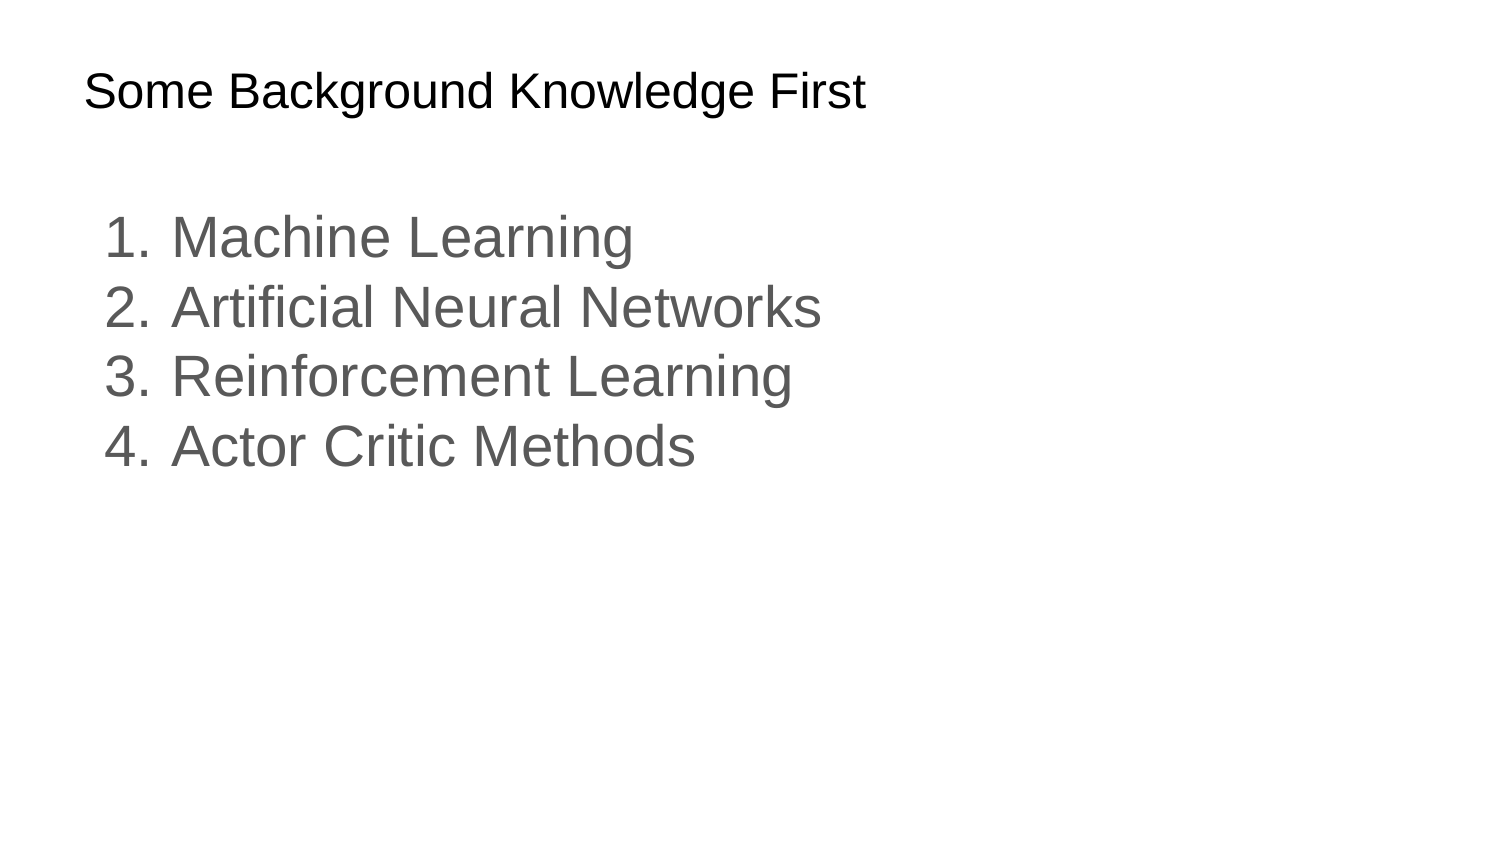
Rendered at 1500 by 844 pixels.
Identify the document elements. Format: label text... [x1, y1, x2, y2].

title Some Background Knowledge First [0, 42, 950, 134]
subtitle Machine Learning Artificial Neural Networks Reinforcement Learning Actor Critic Methods [81, 183, 1479, 513]
